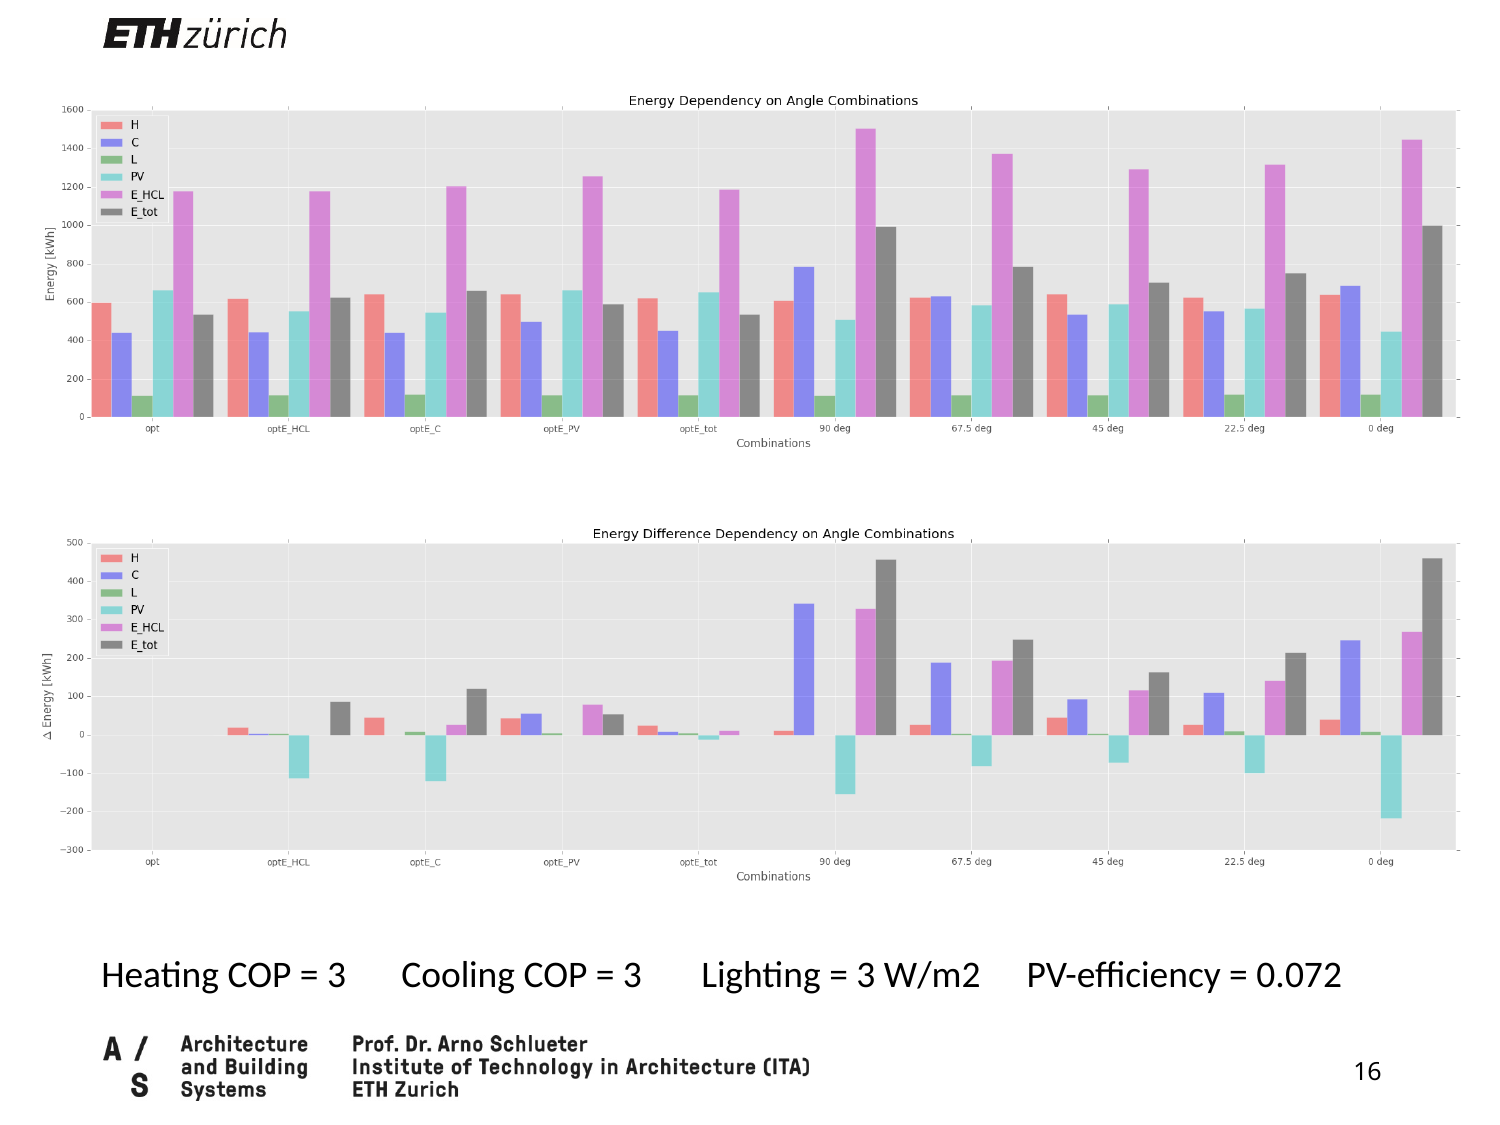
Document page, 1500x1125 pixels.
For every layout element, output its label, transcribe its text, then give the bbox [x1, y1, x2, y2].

picture [103, 18, 286, 48]
picture [103, 1035, 809, 1101]
slide_number 16 [1059, 1042, 1397, 1103]
text_box Heating COP = 3 Cooling COP = 3 Lighting = 3 W/m2 PV-efficiency = 0.072 [86, 943, 1468, 1003]
picture [0, 55, 1485, 943]
